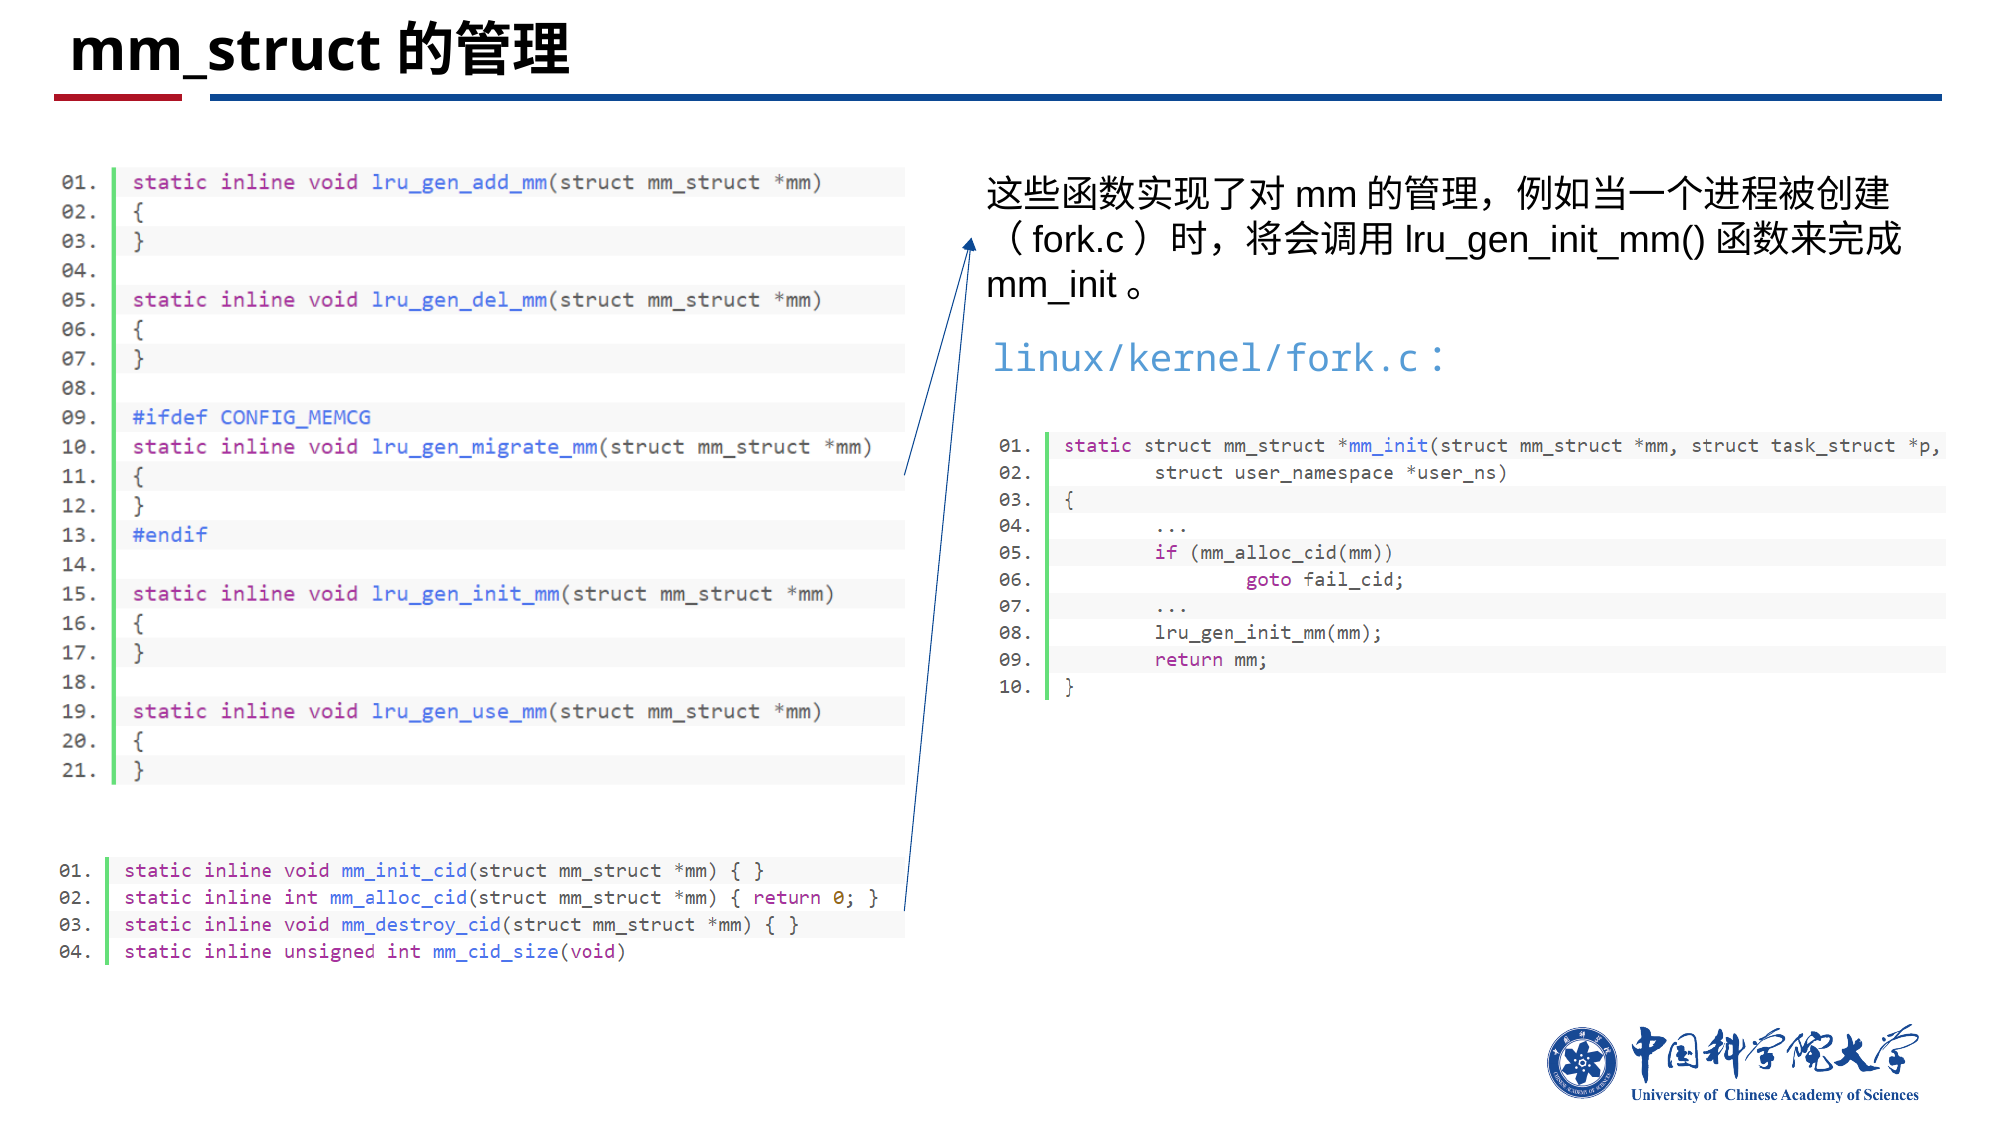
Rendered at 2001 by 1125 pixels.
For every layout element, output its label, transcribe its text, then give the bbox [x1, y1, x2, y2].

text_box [904, 238, 972, 912]
picture [990, 424, 1946, 701]
text_box 这些函数实现了对mm的管理，例如当一个进程被创建（fork.c）时，将会调用lru_gen_init_mm()函数来完成mm_init。 [971, 162, 1972, 313]
picture [1547, 1024, 1919, 1103]
title mm_struct的管理 [54, 0, 1942, 90]
picture [54, 162, 905, 788]
text_box linux/kernel/fork.c： [977, 326, 1954, 387]
picture [54, 851, 905, 971]
